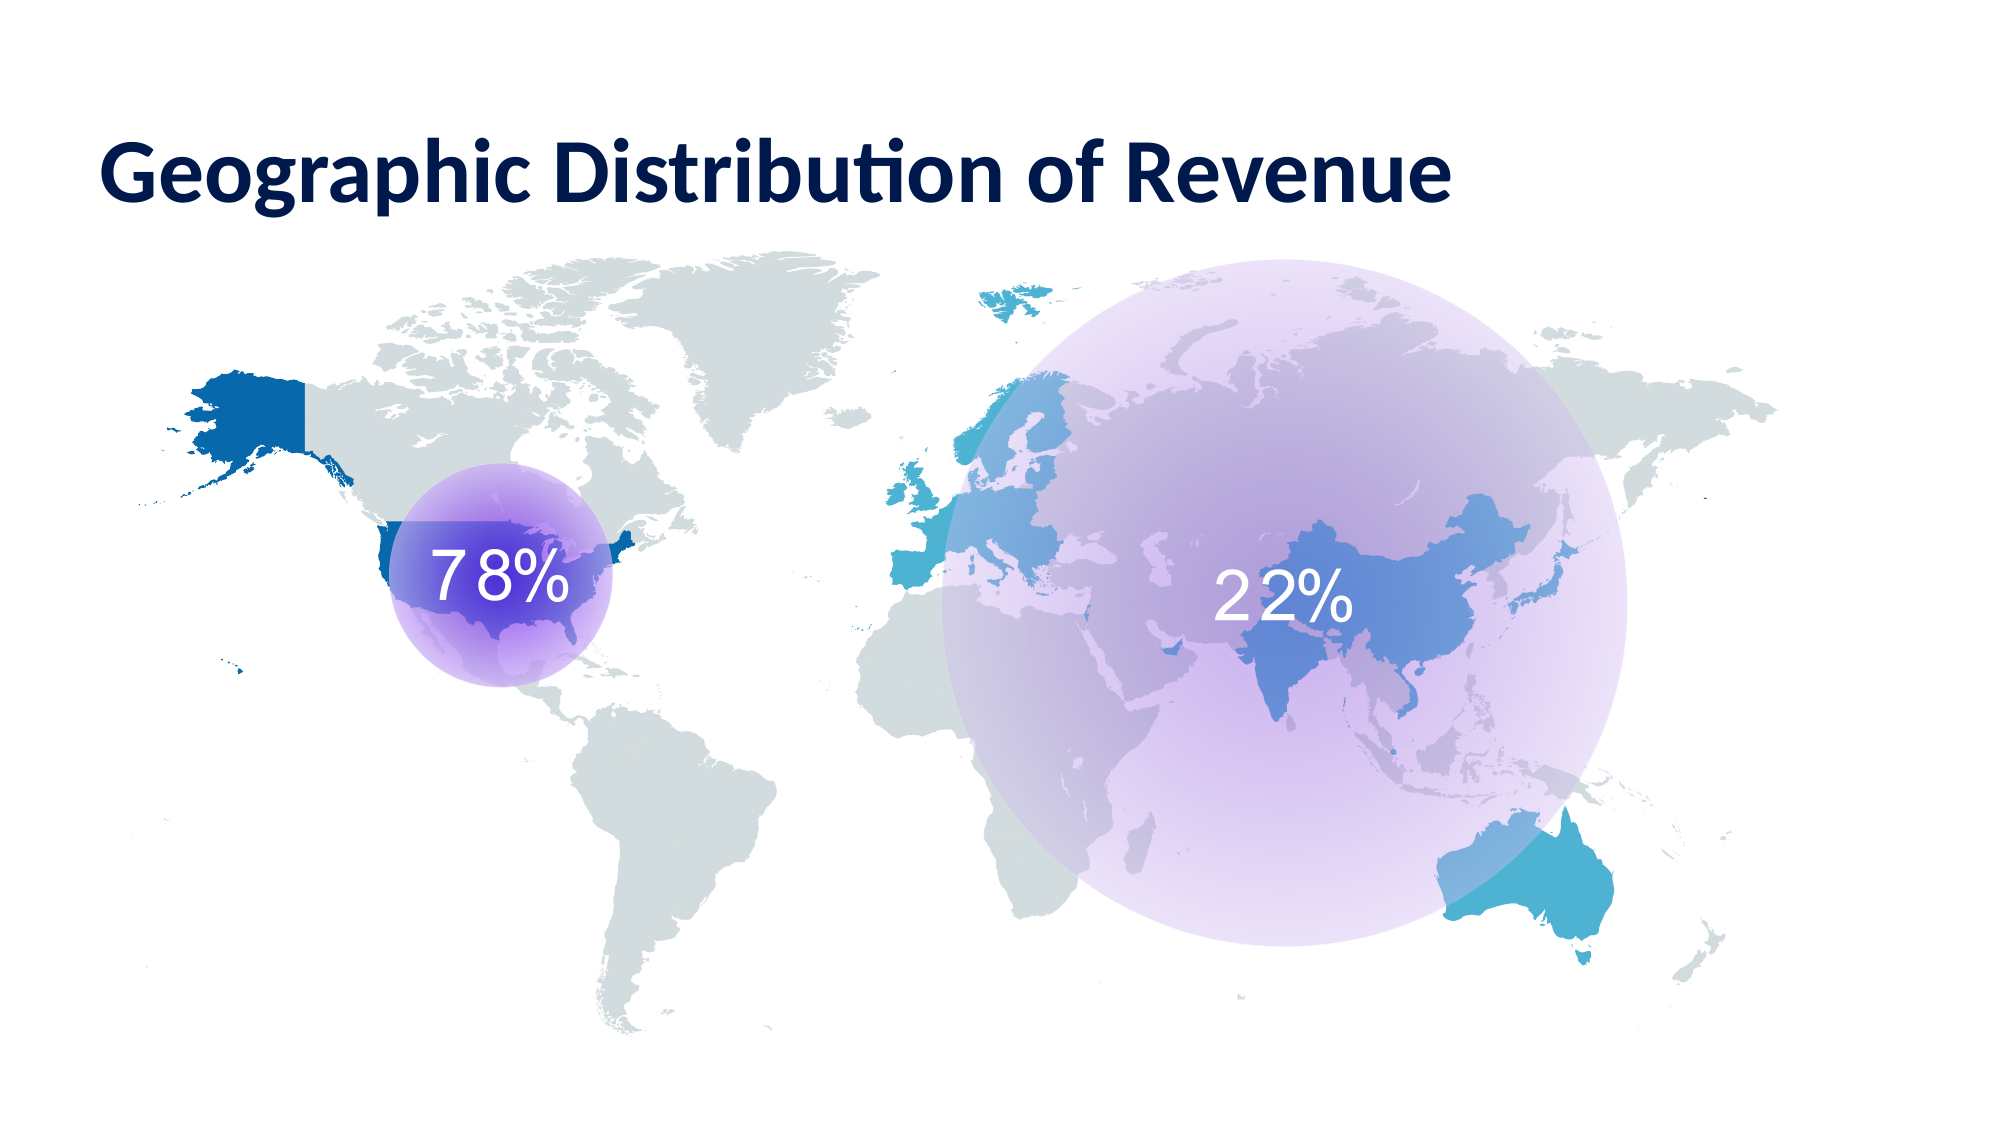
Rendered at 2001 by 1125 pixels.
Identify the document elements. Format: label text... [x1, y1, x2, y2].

picture [131, 233, 1816, 1051]
title Geographic Distribution of Revenue [85, 34, 1863, 223]
